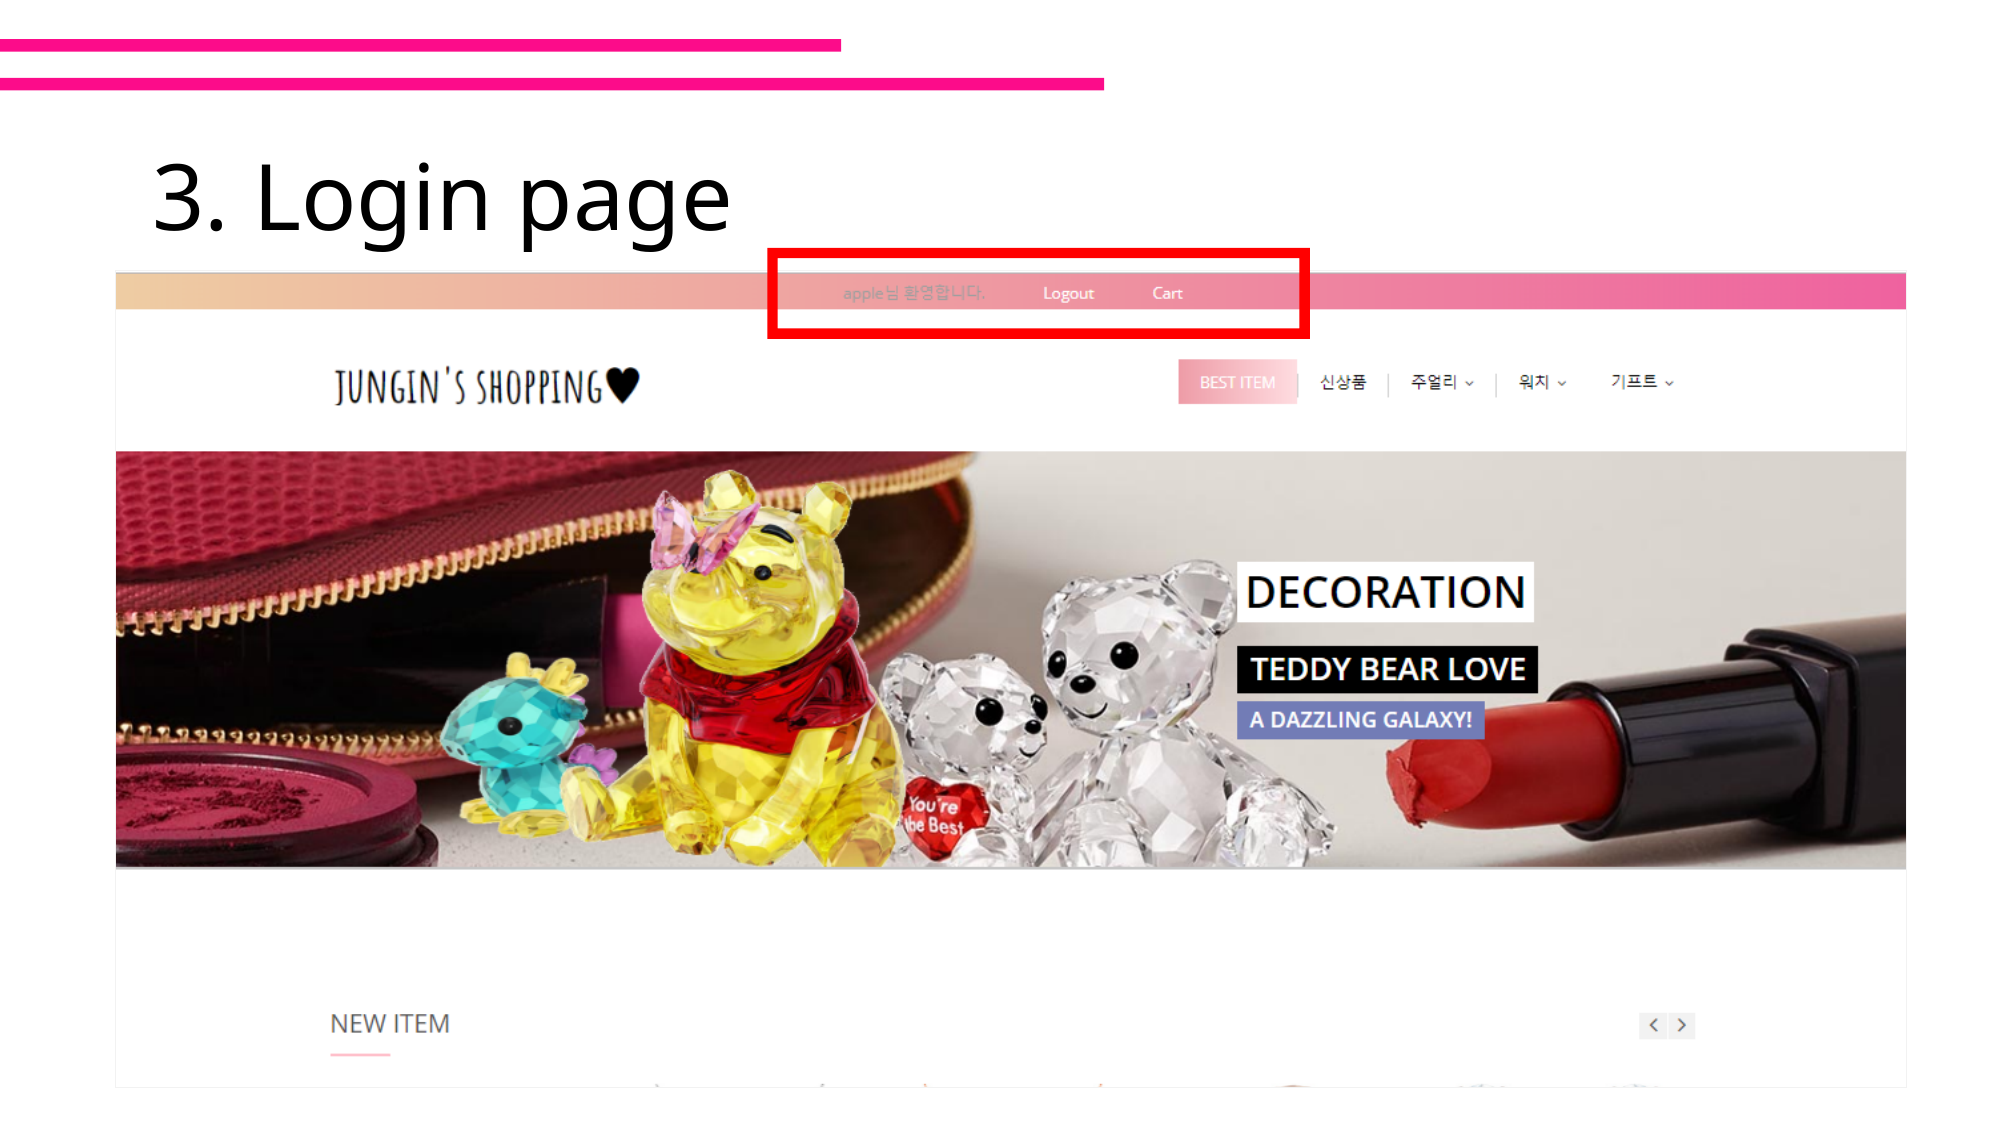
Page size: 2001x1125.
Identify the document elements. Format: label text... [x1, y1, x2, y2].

text_box [0, 38, 842, 53]
text_box [0, 77, 1105, 91]
title 3. Login page [137, 91, 1863, 270]
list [115, 270, 1907, 1088]
text_box [766, 247, 1311, 270]
